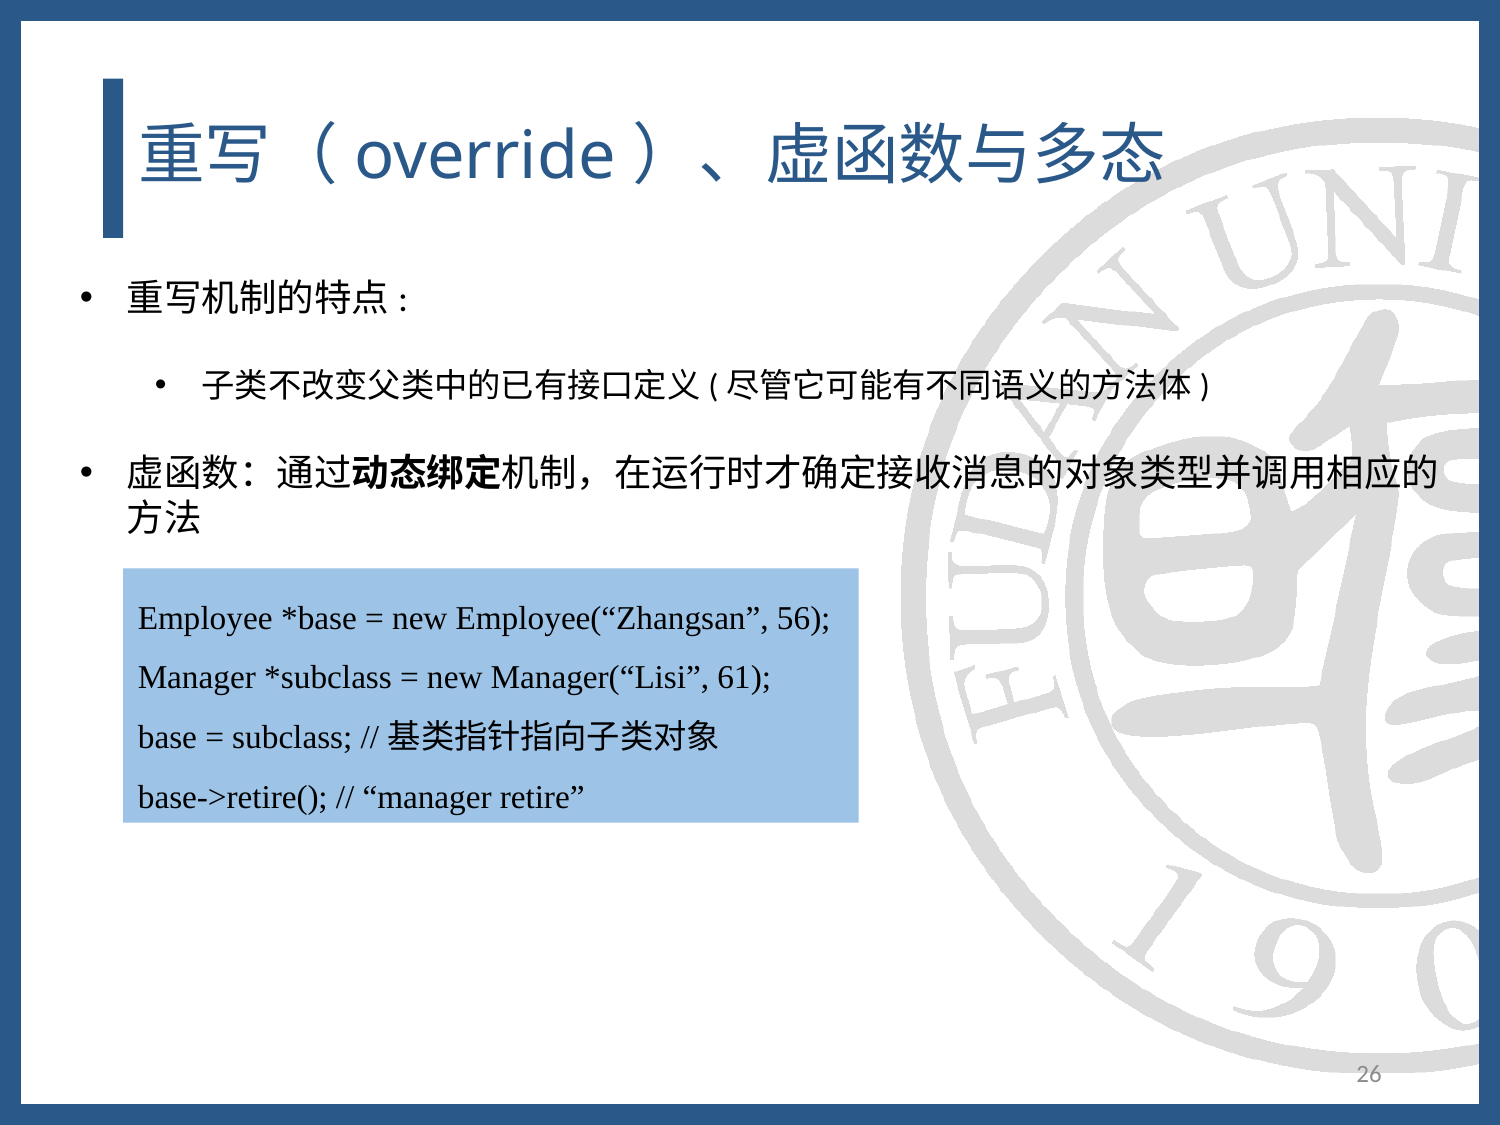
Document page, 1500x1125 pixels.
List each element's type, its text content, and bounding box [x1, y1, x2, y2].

text_box Employee *base = new Employee(“Zhangsan”, 56); Manager *subclass = new Manager(“Lisi”, 61); base = subclass; //基类指针指向子类对象 base->retire(); // “manager retire” [123, 568, 859, 823]
slide_number 26 [1059, 1042, 1397, 1103]
text_box 重写机制的特点: 子类不改变父类中的已有接口定义(尽管它可能有不同语义的方法体) 虚函数：通过动态绑定机制，在运行时才确定接收消息的对象类型并调用相应的方法 [64, 266, 1461, 592]
title 重写（override）、虚函数与多态 [123, 75, 1461, 239]
